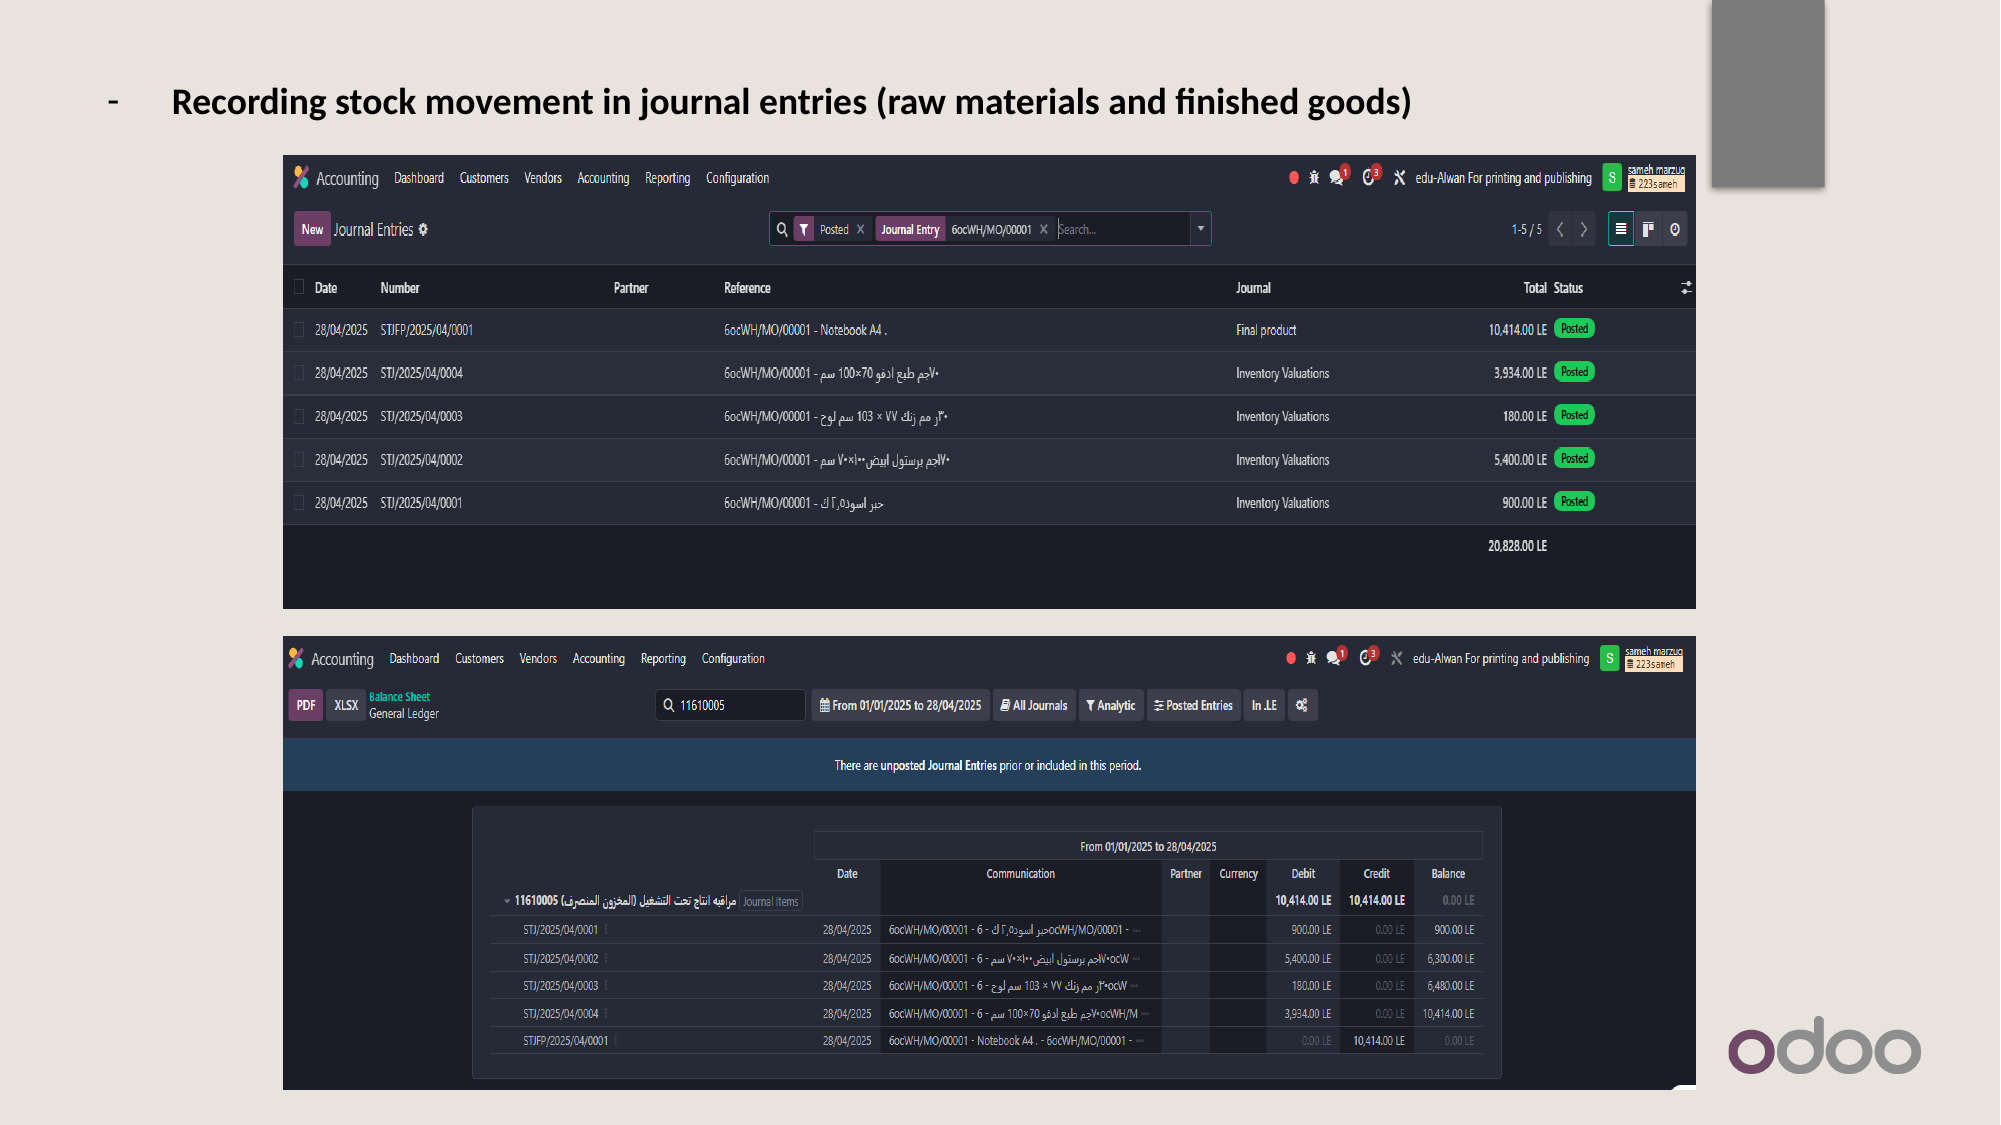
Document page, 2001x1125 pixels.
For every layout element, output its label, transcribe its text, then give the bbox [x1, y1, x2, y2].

picture [283, 636, 1696, 1090]
picture [1728, 1016, 1921, 1074]
picture [283, 155, 1696, 609]
text_box Recording stock movement in journal entries (raw materials and finished goods) [92, 63, 1839, 130]
